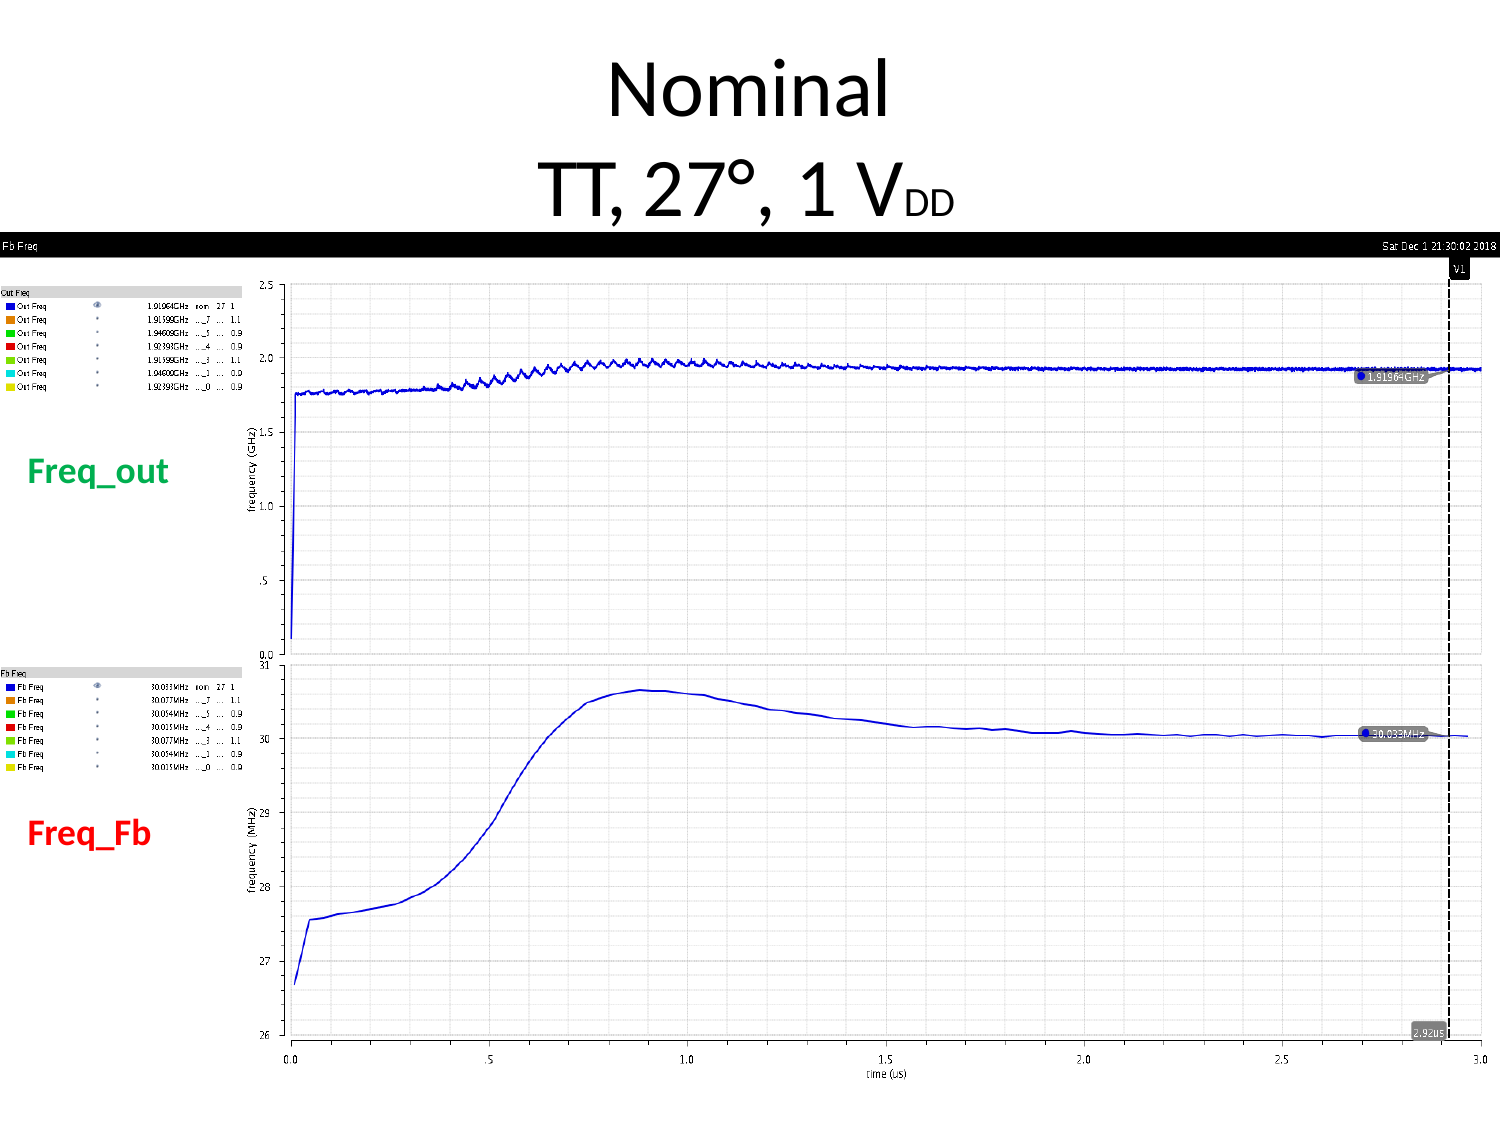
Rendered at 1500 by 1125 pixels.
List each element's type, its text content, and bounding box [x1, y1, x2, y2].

text_box Freq_Fb [25, 805, 155, 853]
text_box [0, 232, 1500, 1080]
title Nominal TT, 27°, 1 VDD [535, 31, 965, 232]
text_box Freq_out [25, 444, 171, 492]
